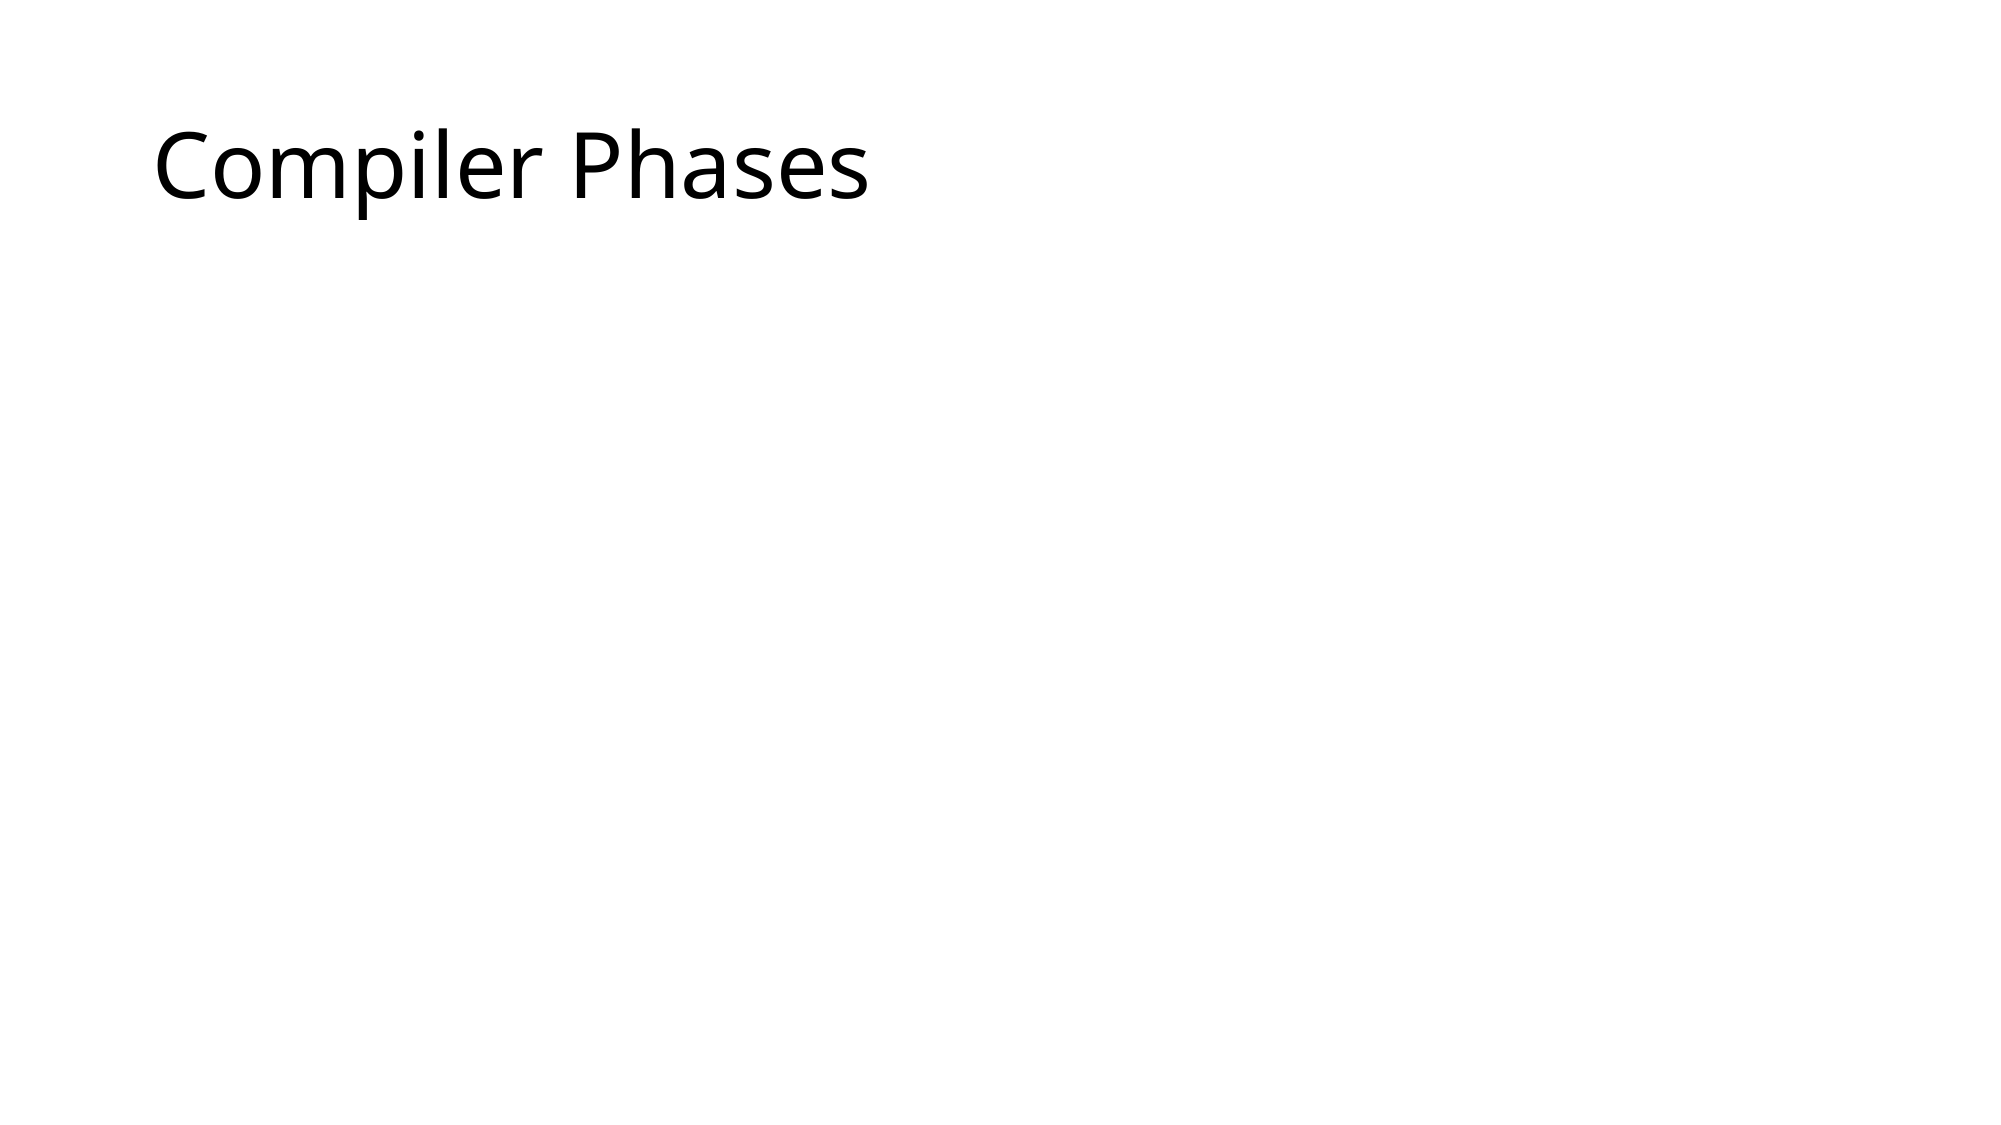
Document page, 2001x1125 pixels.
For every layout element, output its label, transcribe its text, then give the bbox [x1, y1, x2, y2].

title Compiler Phases [137, 59, 1863, 278]
